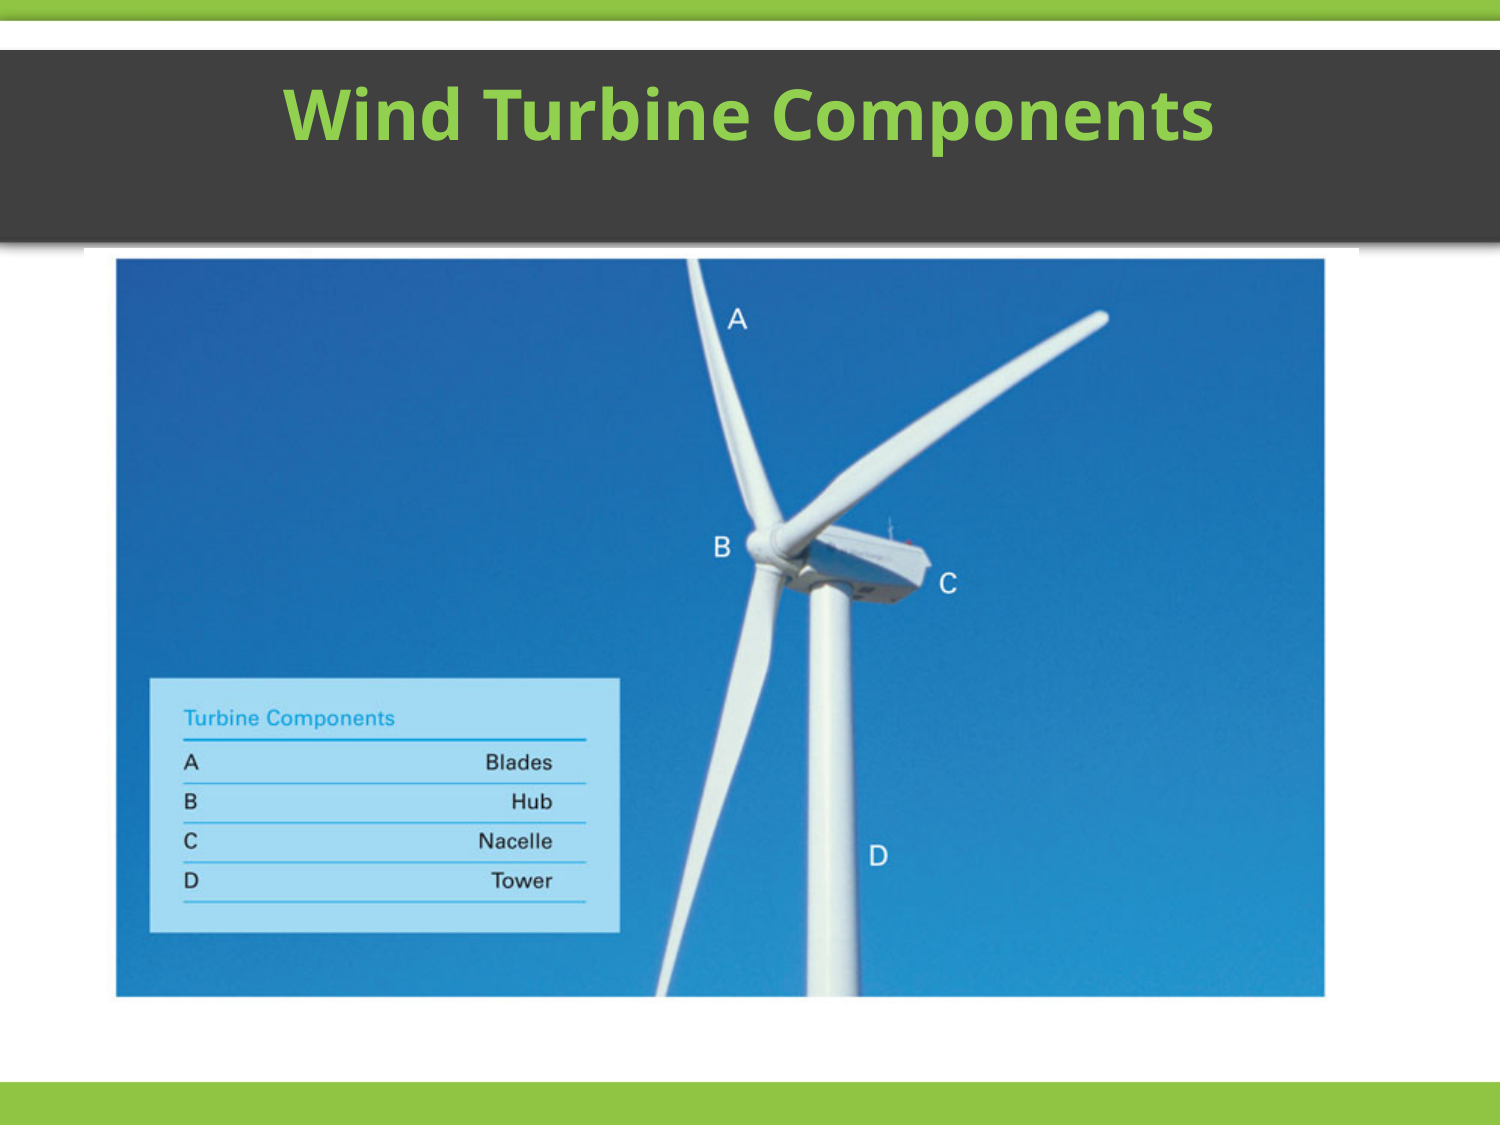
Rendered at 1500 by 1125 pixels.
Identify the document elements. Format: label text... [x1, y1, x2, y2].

picture [0, 0, 1500, 50]
picture [0, 238, 1500, 1125]
title Wind Turbine Components [75, 62, 1425, 163]
